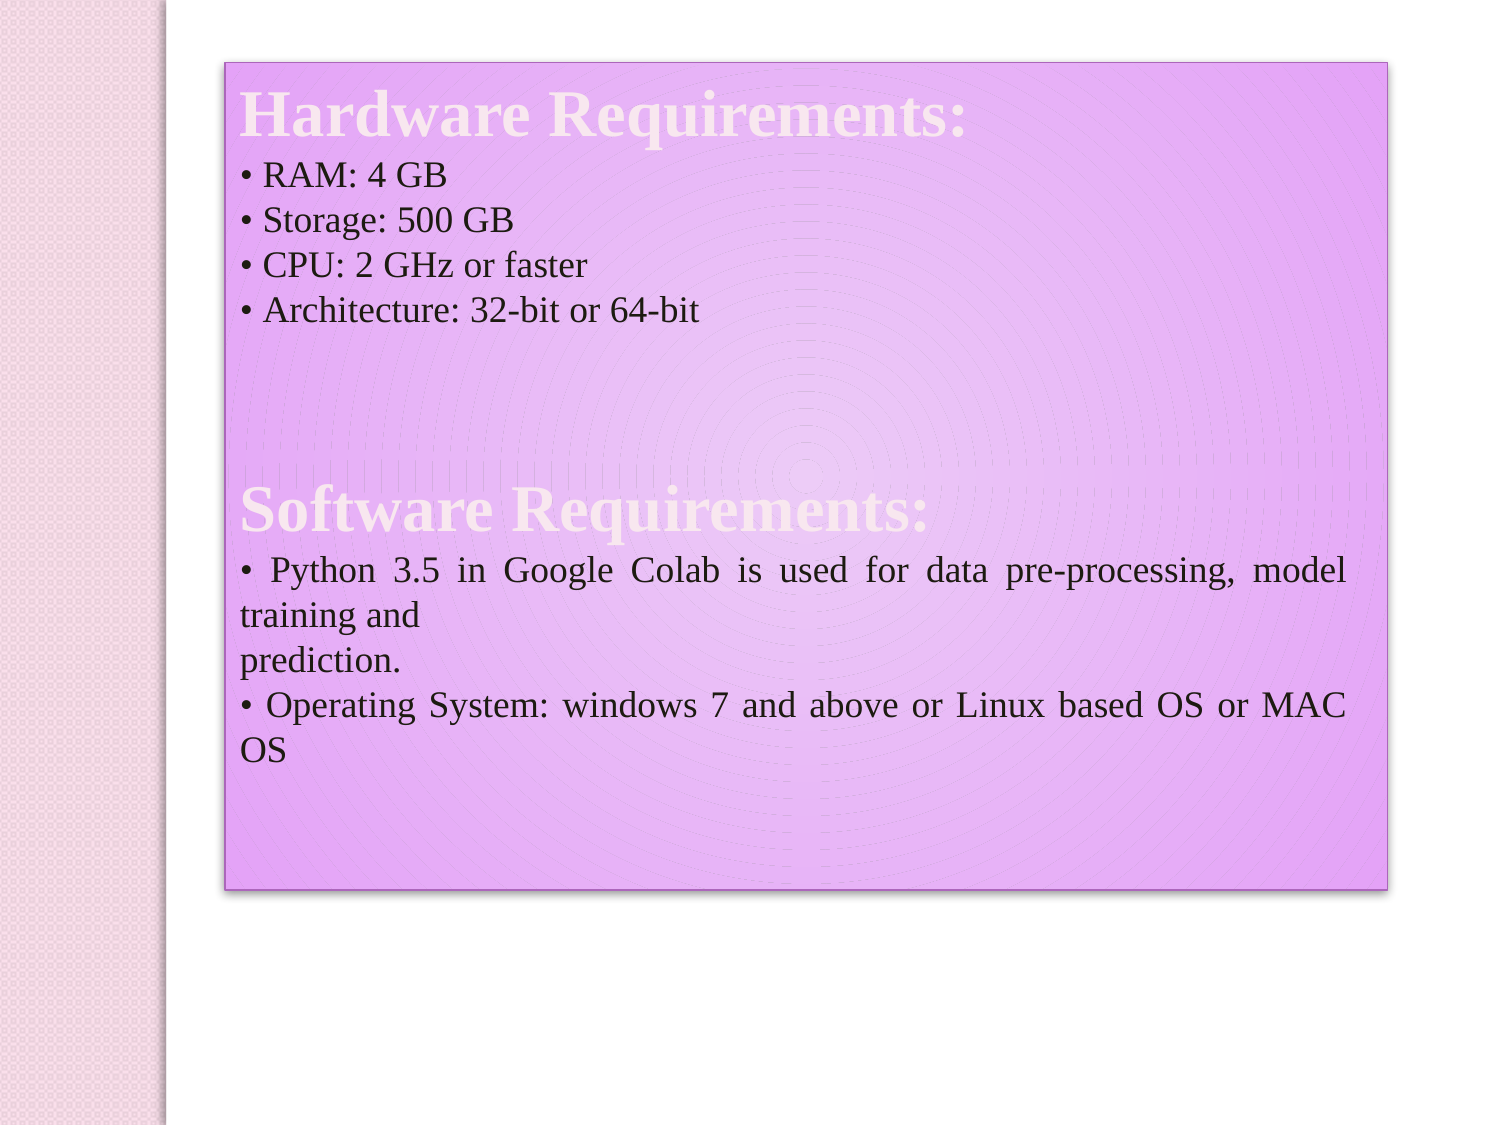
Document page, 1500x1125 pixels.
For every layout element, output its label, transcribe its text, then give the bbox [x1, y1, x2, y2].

text_box Hardware Requirements: • RAM: 4 GB • Storage: 500 GB • CPU: 2 GHz or faster • Architecture: 32-bit or 64-bit Software Requirements: • Python 3.5 in Google Colab is used for data pre-processing, model training and prediction. • Operating System: windows 7 and above or Linux based OS or MAC OS [224, 62, 1388, 891]
